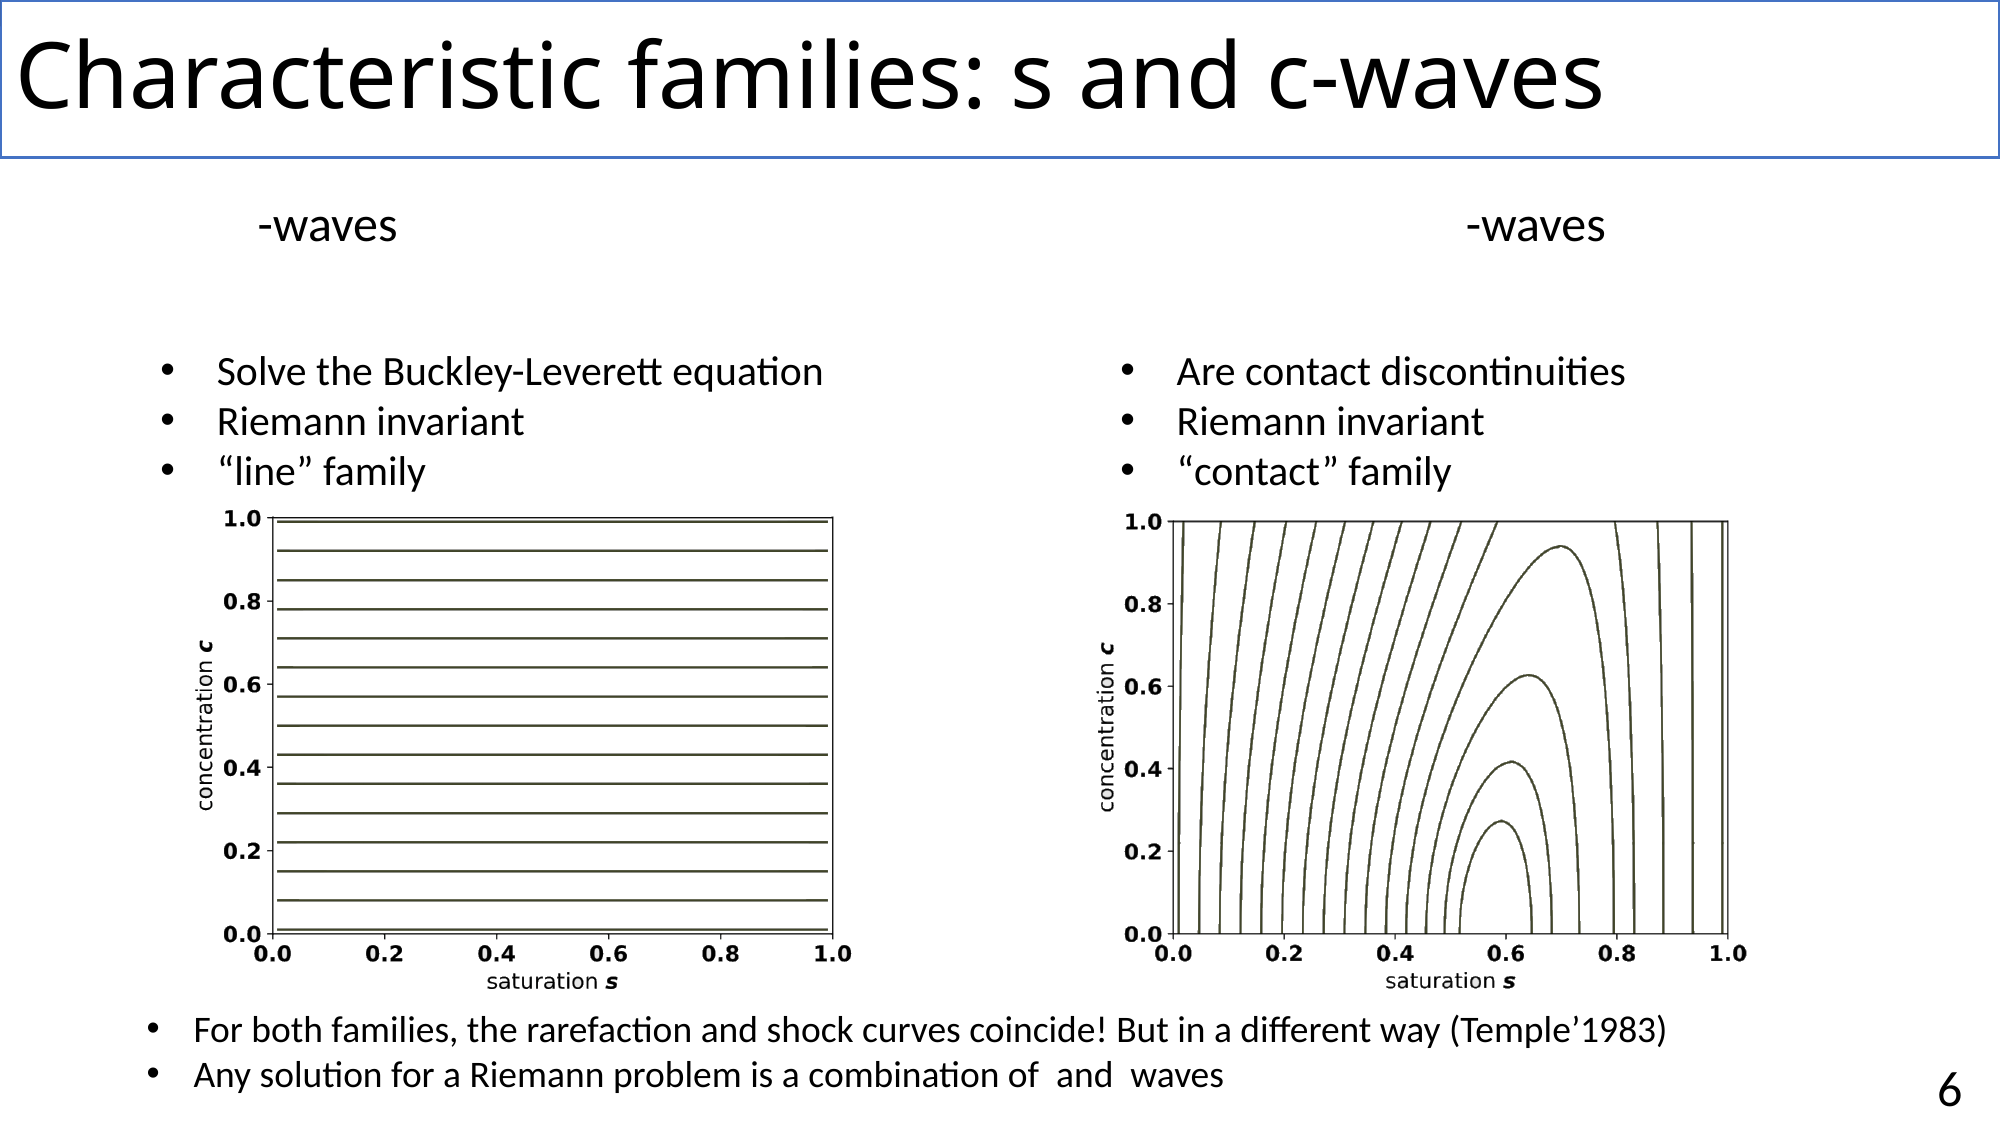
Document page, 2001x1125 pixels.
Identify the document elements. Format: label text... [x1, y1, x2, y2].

text_box 6 [1911, 1049, 2000, 1124]
picture [170, 486, 870, 998]
title Characteristic families: s and c-waves [0, 0, 2000, 158]
picture [1080, 502, 1762, 998]
